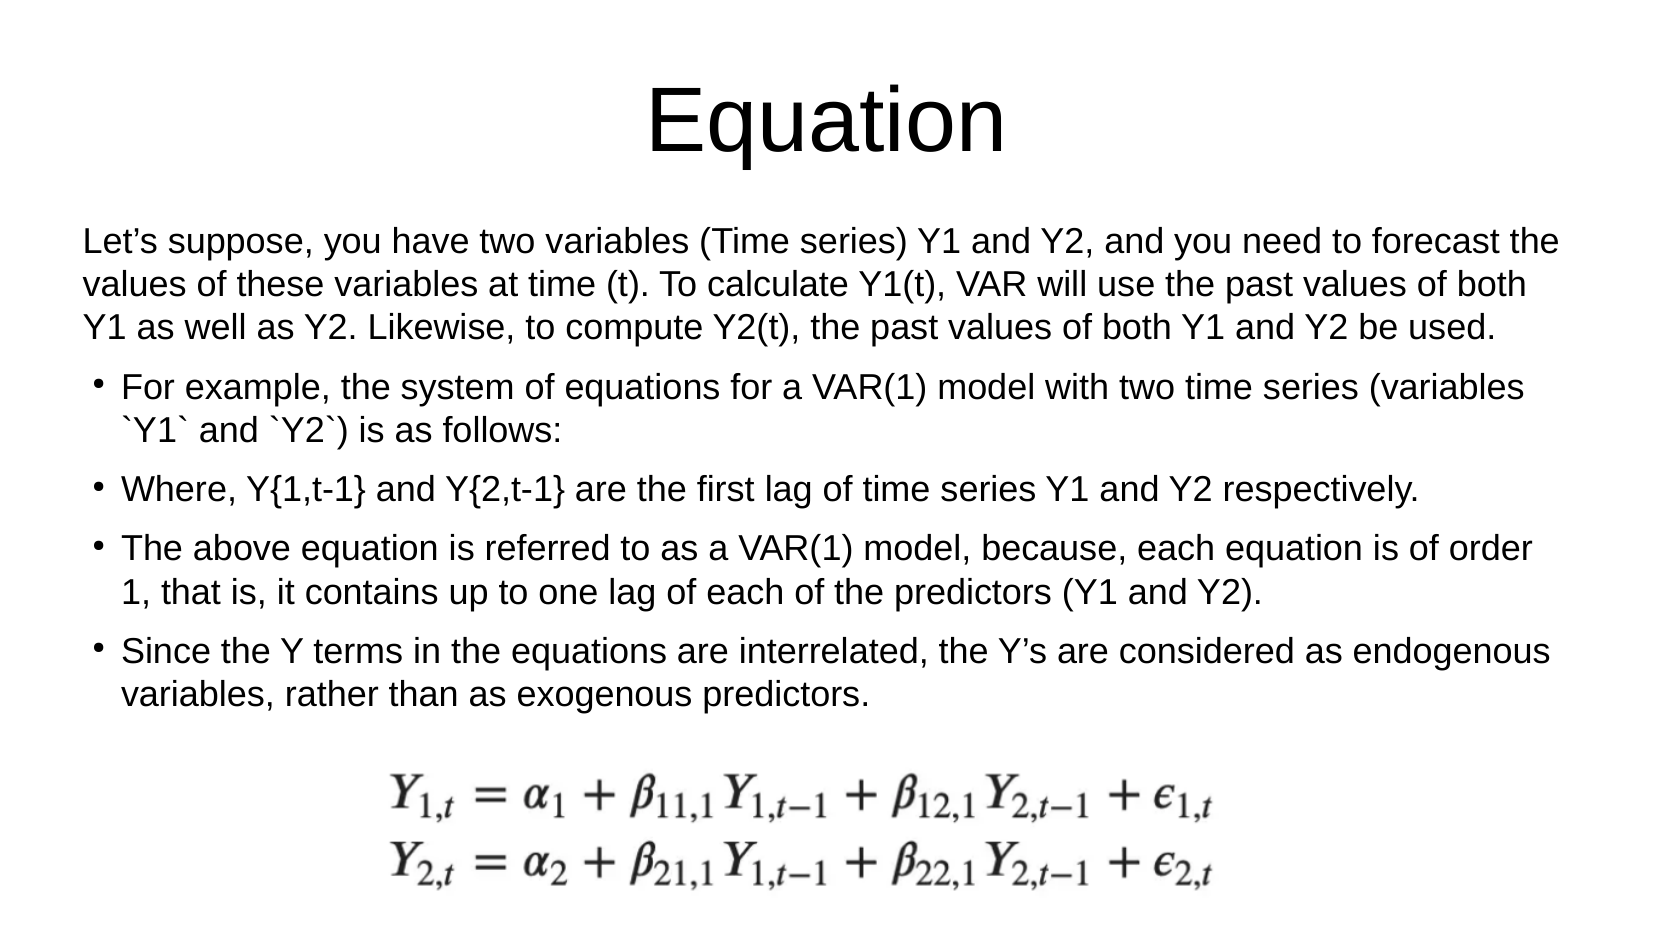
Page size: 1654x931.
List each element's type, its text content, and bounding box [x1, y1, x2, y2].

list Let’s suppose, you have two variables (Time series) Y1 and Y2, and you need to forecast the values of these variables at time (t). To calculate Y1(t), VAR will use the past values of both Y1 as well as Y2. Likewise, to compute Y2(t), the past values of both Y1 and Y2 be used. For example, the system of equations for a VAR(1) model with two time series (variables `Y1` and `Y2`) is as follows: Where, Y{1,t-1} and Y{2,t-1} are the first lag of time series Y1 and Y2 respectively. The above equation is referred to as a VAR(1) model, because, each equation is of order 1, that is, it contains up to one lag of each of the predictors (Y1 and Y2). Since the Y terms in the equations are interrelated, the Y’s are considered as endogenous variables, rather than as exogenous predictors. [82, 217, 1571, 757]
picture [377, 760, 1229, 898]
title Equation [82, 37, 1571, 193]
